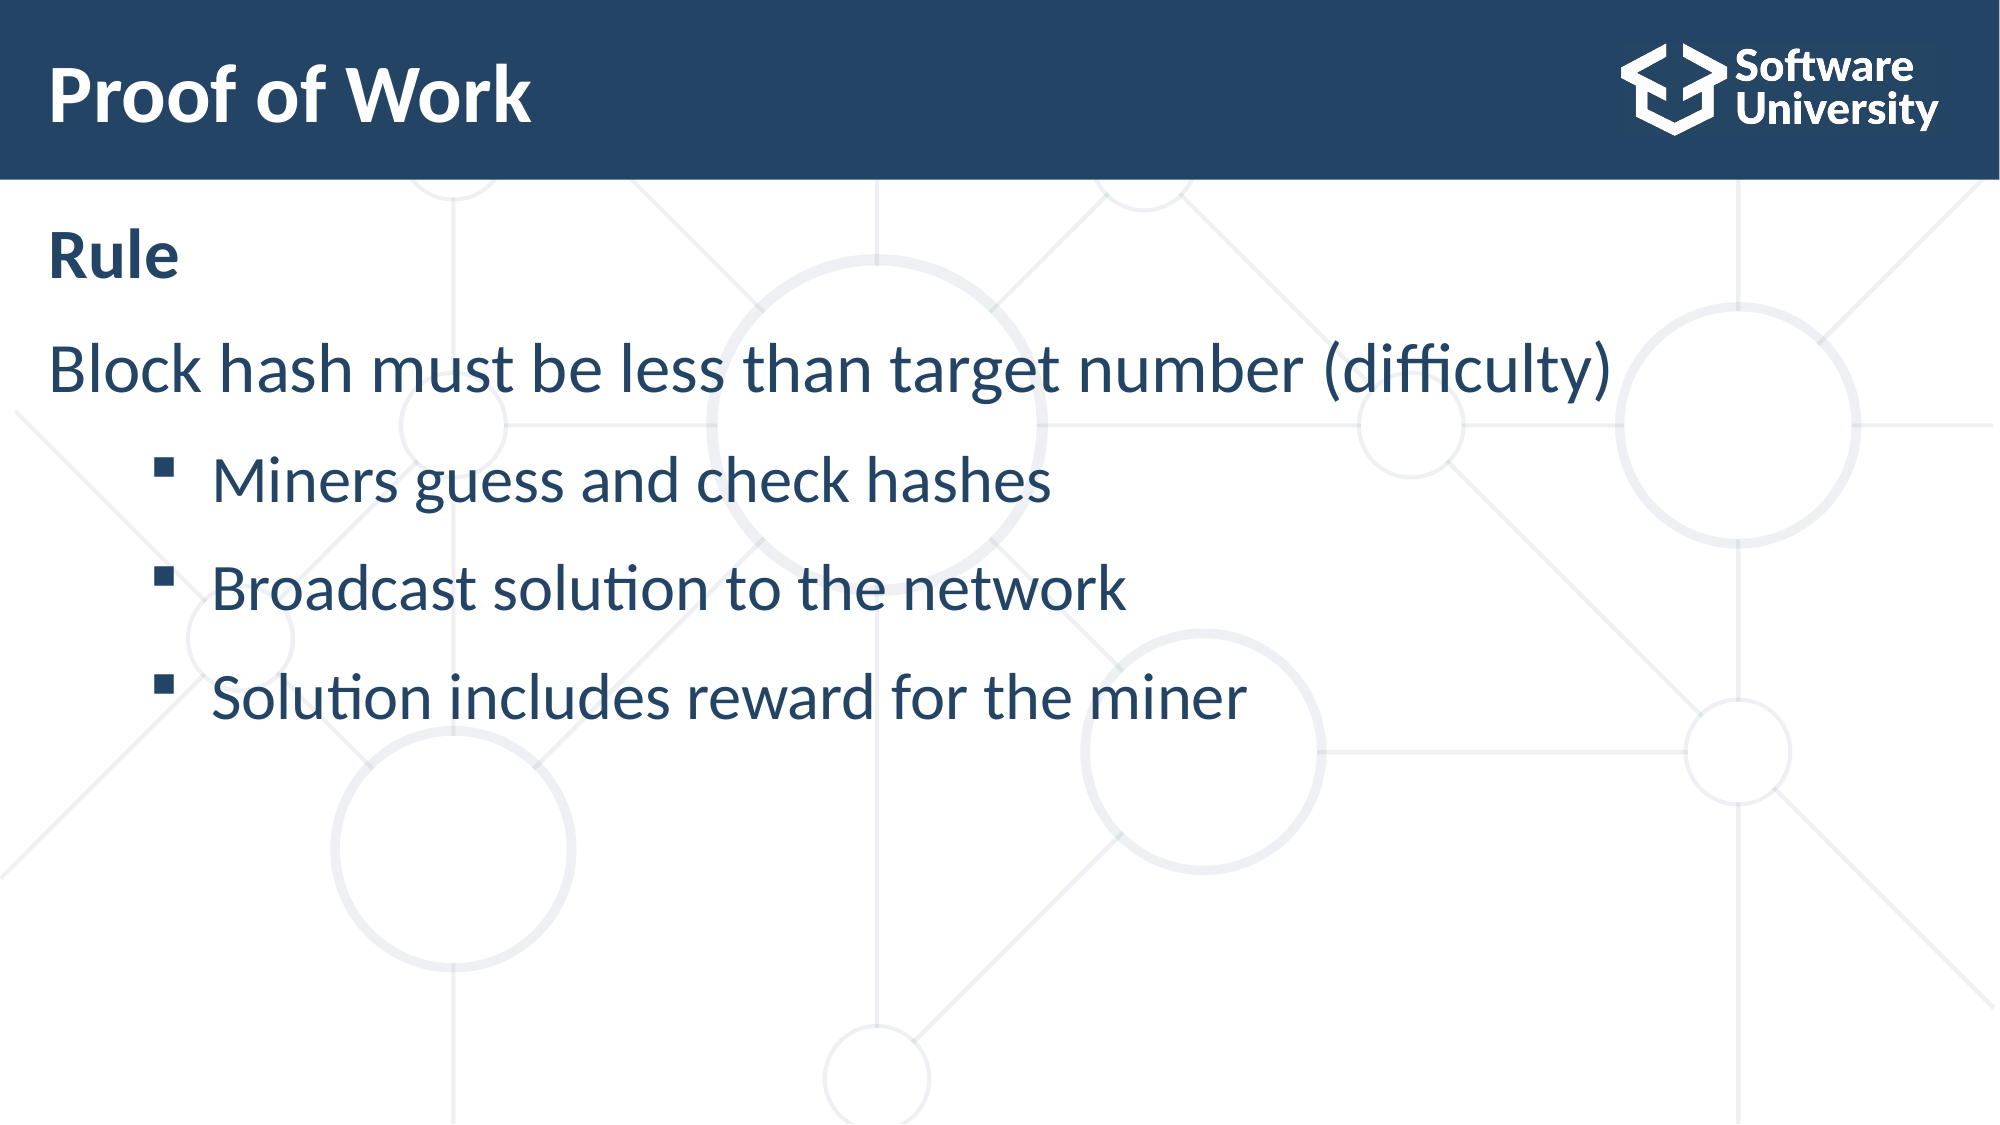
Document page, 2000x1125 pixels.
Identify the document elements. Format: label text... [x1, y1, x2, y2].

picture [1621, 43, 1939, 136]
list Rule Block hash must be less than target number (difficulty) Miners guess and check hashes Broadcast solution to the network Solution includes reward for the miner [31, 197, 1970, 1051]
title Proof of Work [31, 16, 1591, 162]
